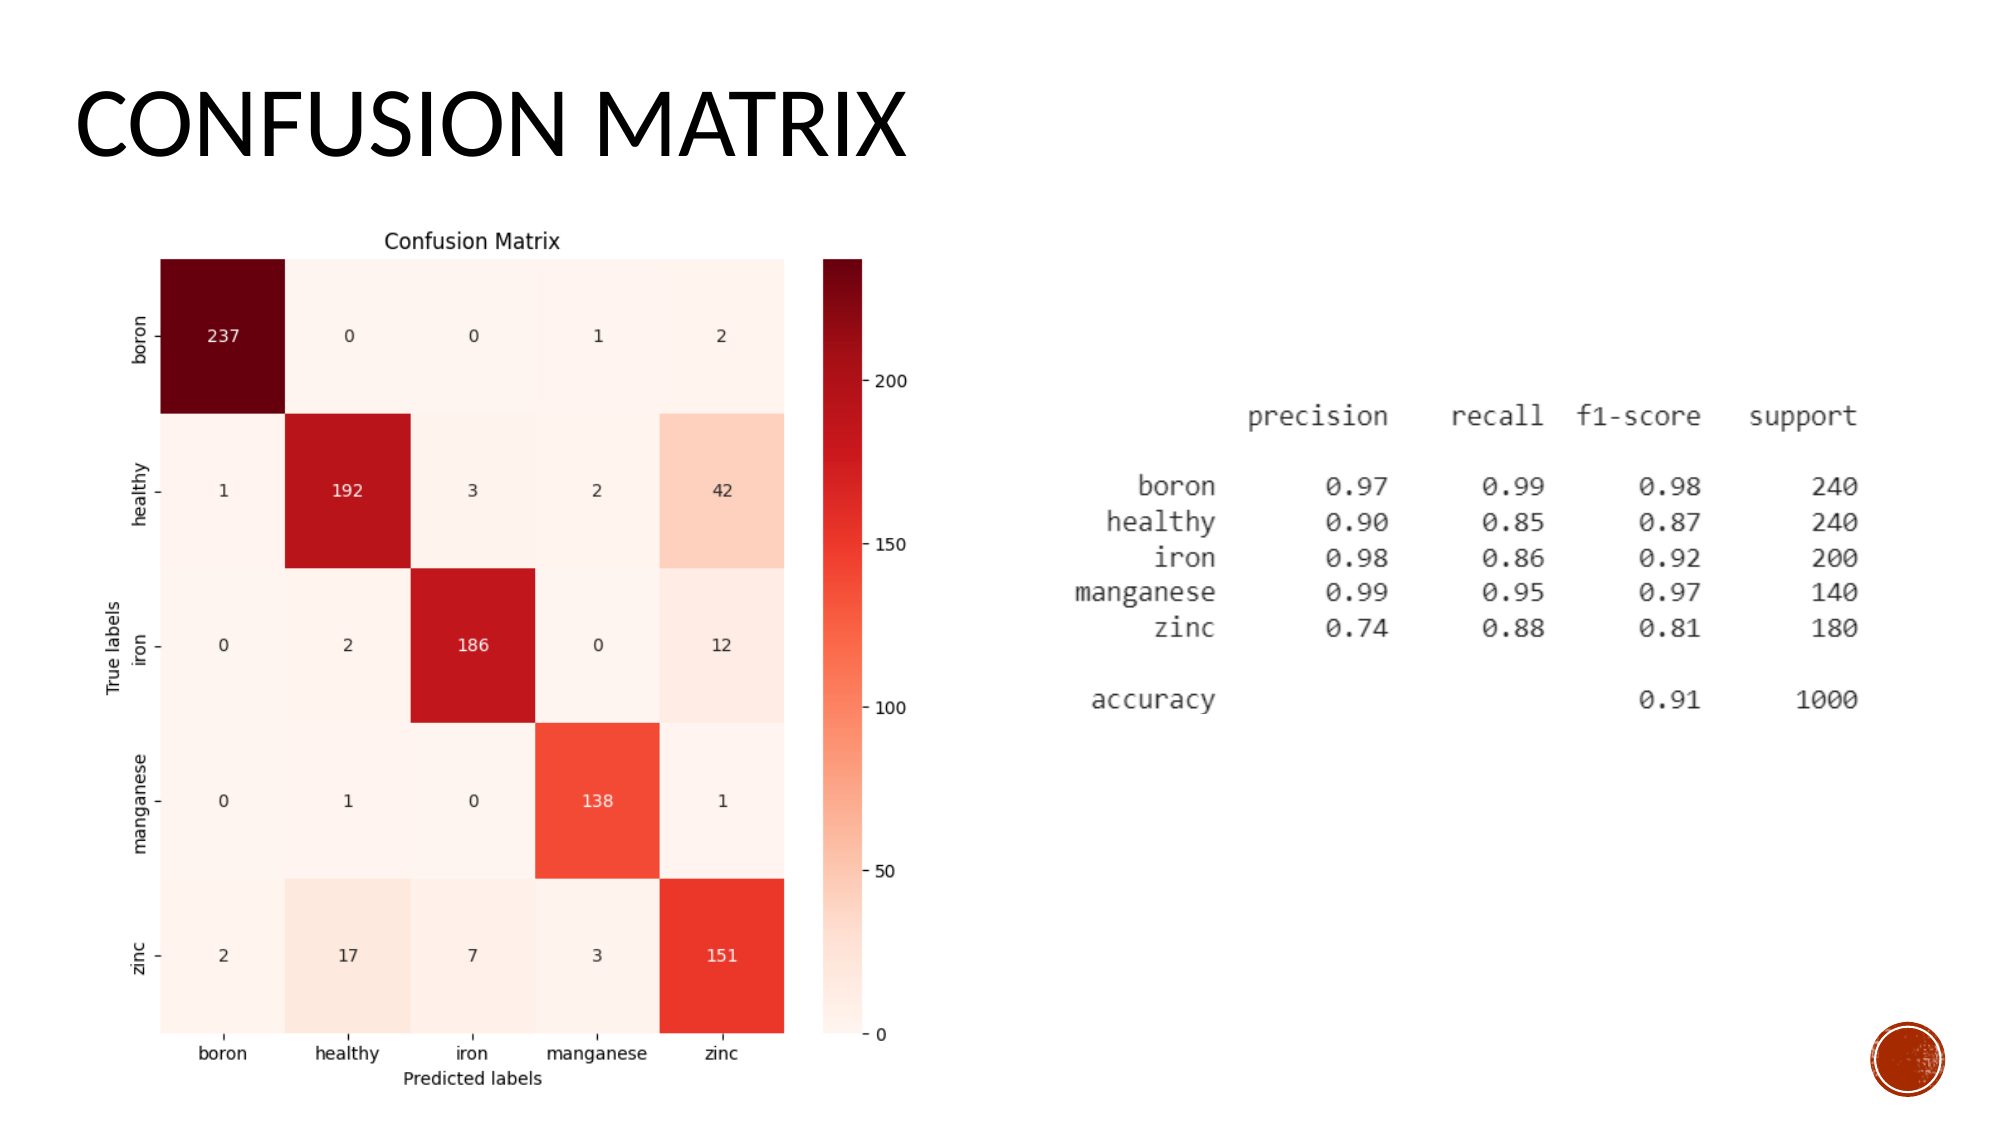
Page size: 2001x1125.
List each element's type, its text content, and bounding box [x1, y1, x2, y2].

text_box CONFUSION MATRIX [60, 49, 1624, 184]
picture [1013, 395, 1889, 715]
picture [94, 218, 921, 1101]
slide_number [1855, 1028, 1961, 1089]
